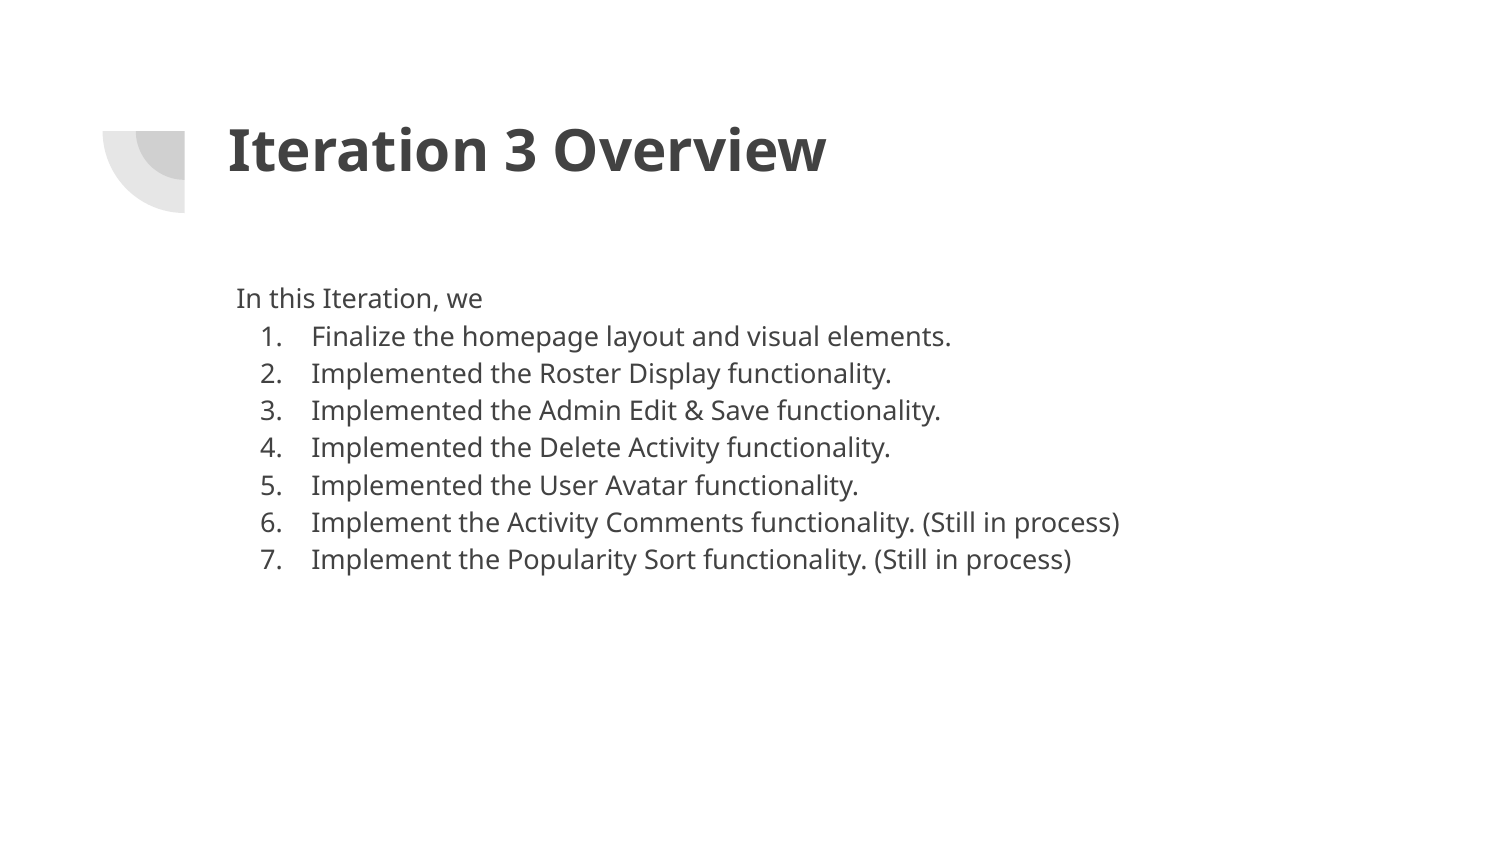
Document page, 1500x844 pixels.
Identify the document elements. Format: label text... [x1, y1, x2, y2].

title Iteration 3 Overview [213, 98, 1368, 263]
list In this Iteration, we Finalize the homepage layout and visual elements. Implemented the Roster Display functionality. Implemented the Admin Edit & Save functionality. Implemented the Delete Activity functionality. Implemented the User Avatar functionality. Implement the Activity Comments functionality. (Still in process) Implement the Popularity Sort functionality. (Still in process) [221, 262, 1312, 831]
